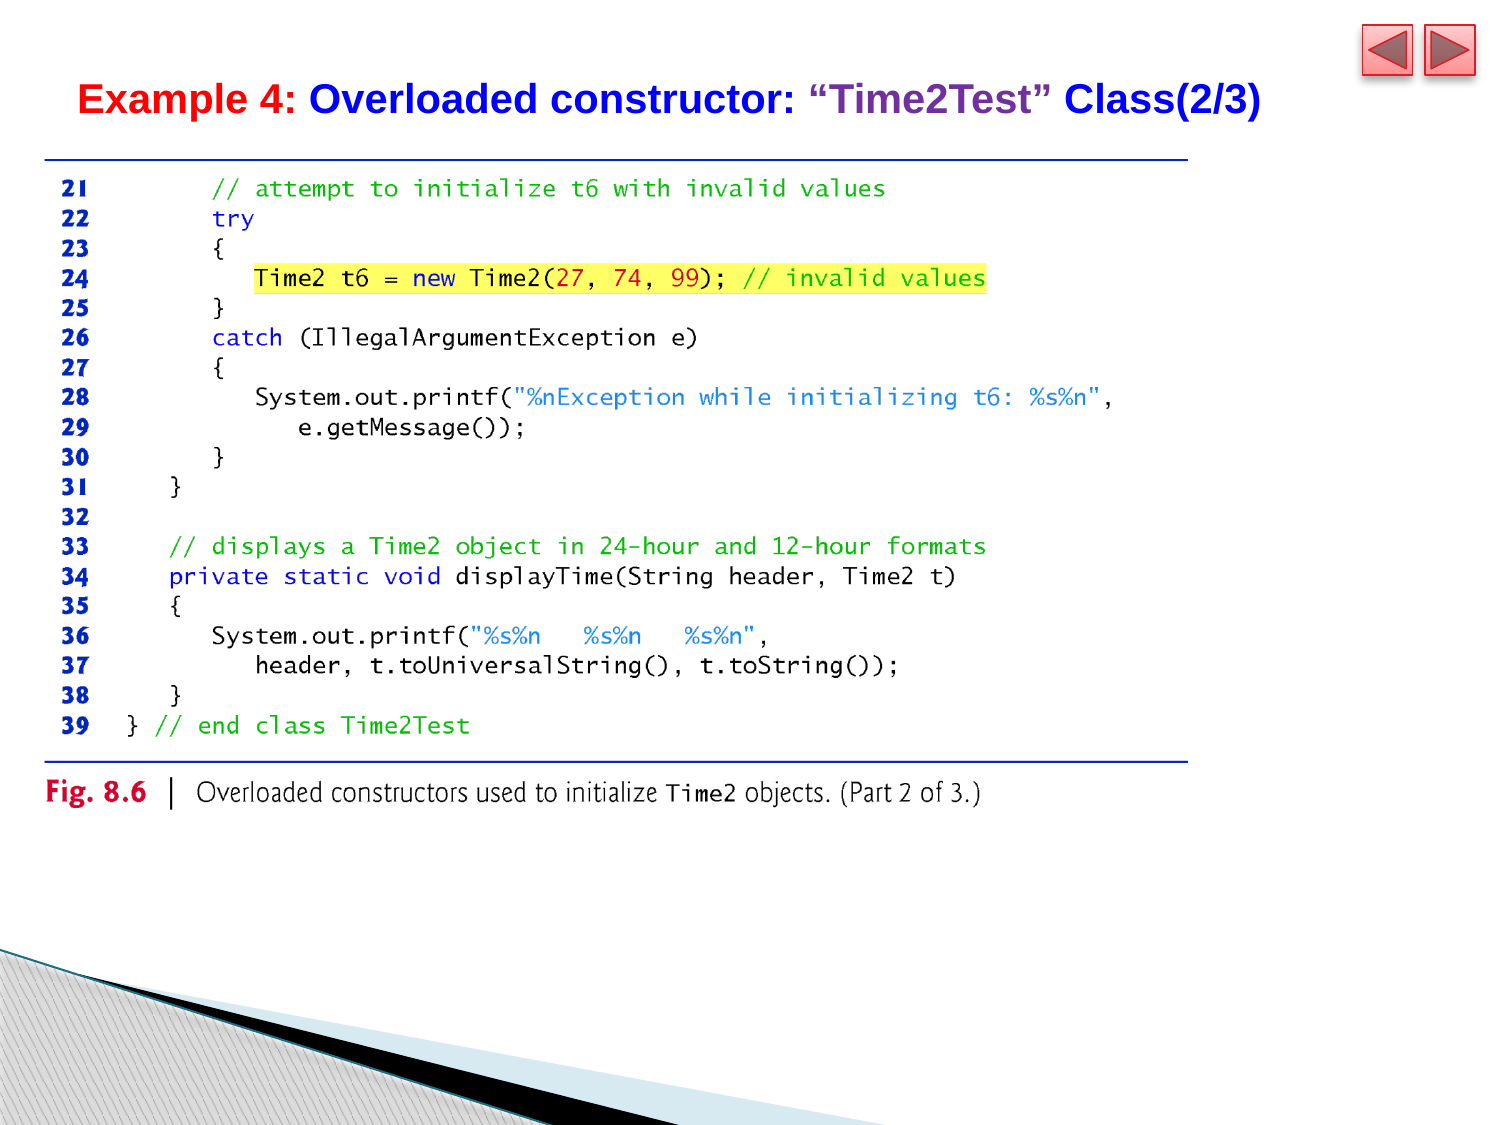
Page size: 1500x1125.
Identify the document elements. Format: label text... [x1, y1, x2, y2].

text_box Example 4: Overloaded constructor: “Time2Test” Class(2/3) [62, 64, 1400, 106]
picture [0, 106, 1500, 1018]
